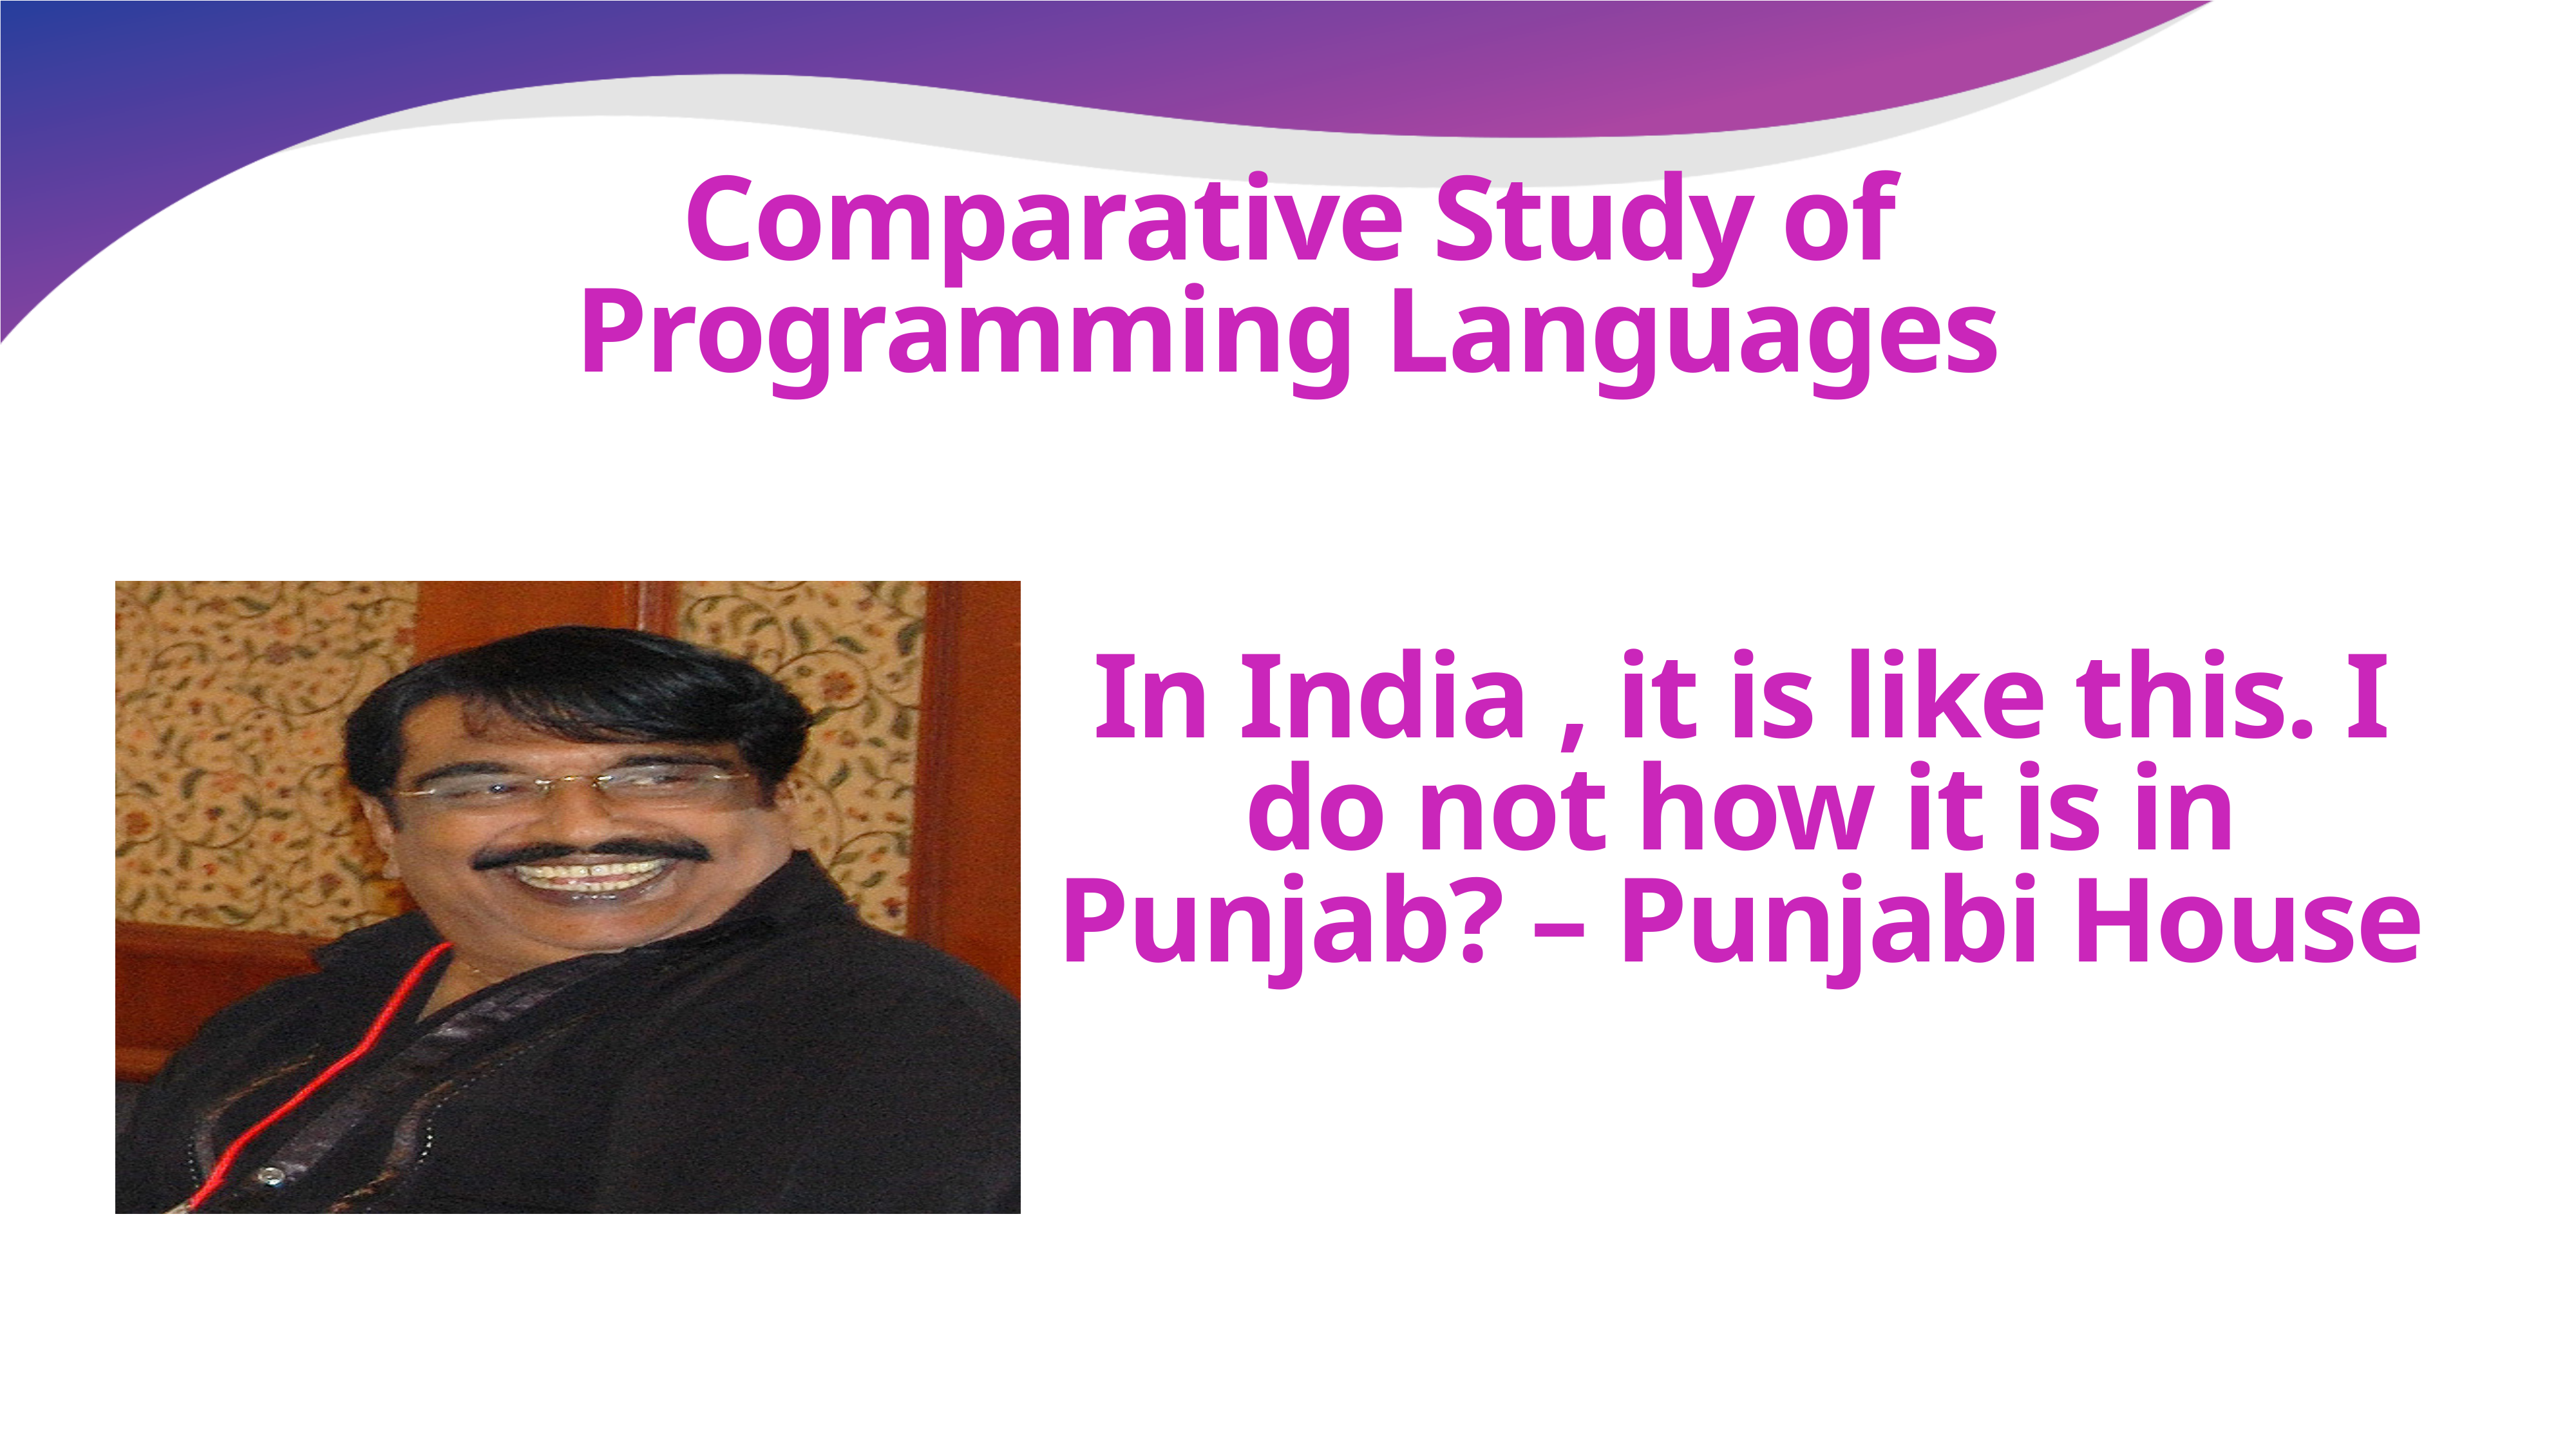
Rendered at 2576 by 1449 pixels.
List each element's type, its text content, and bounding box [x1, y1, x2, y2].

text_box Comparative Study of Programming Languages [426, 345, 2150, 400]
picture [0, 0, 2461, 345]
picture [115, 580, 1021, 1214]
text_box In India , it is like this. I do not how it is in Punjab? – Punjabi House [1021, 643, 2461, 990]
